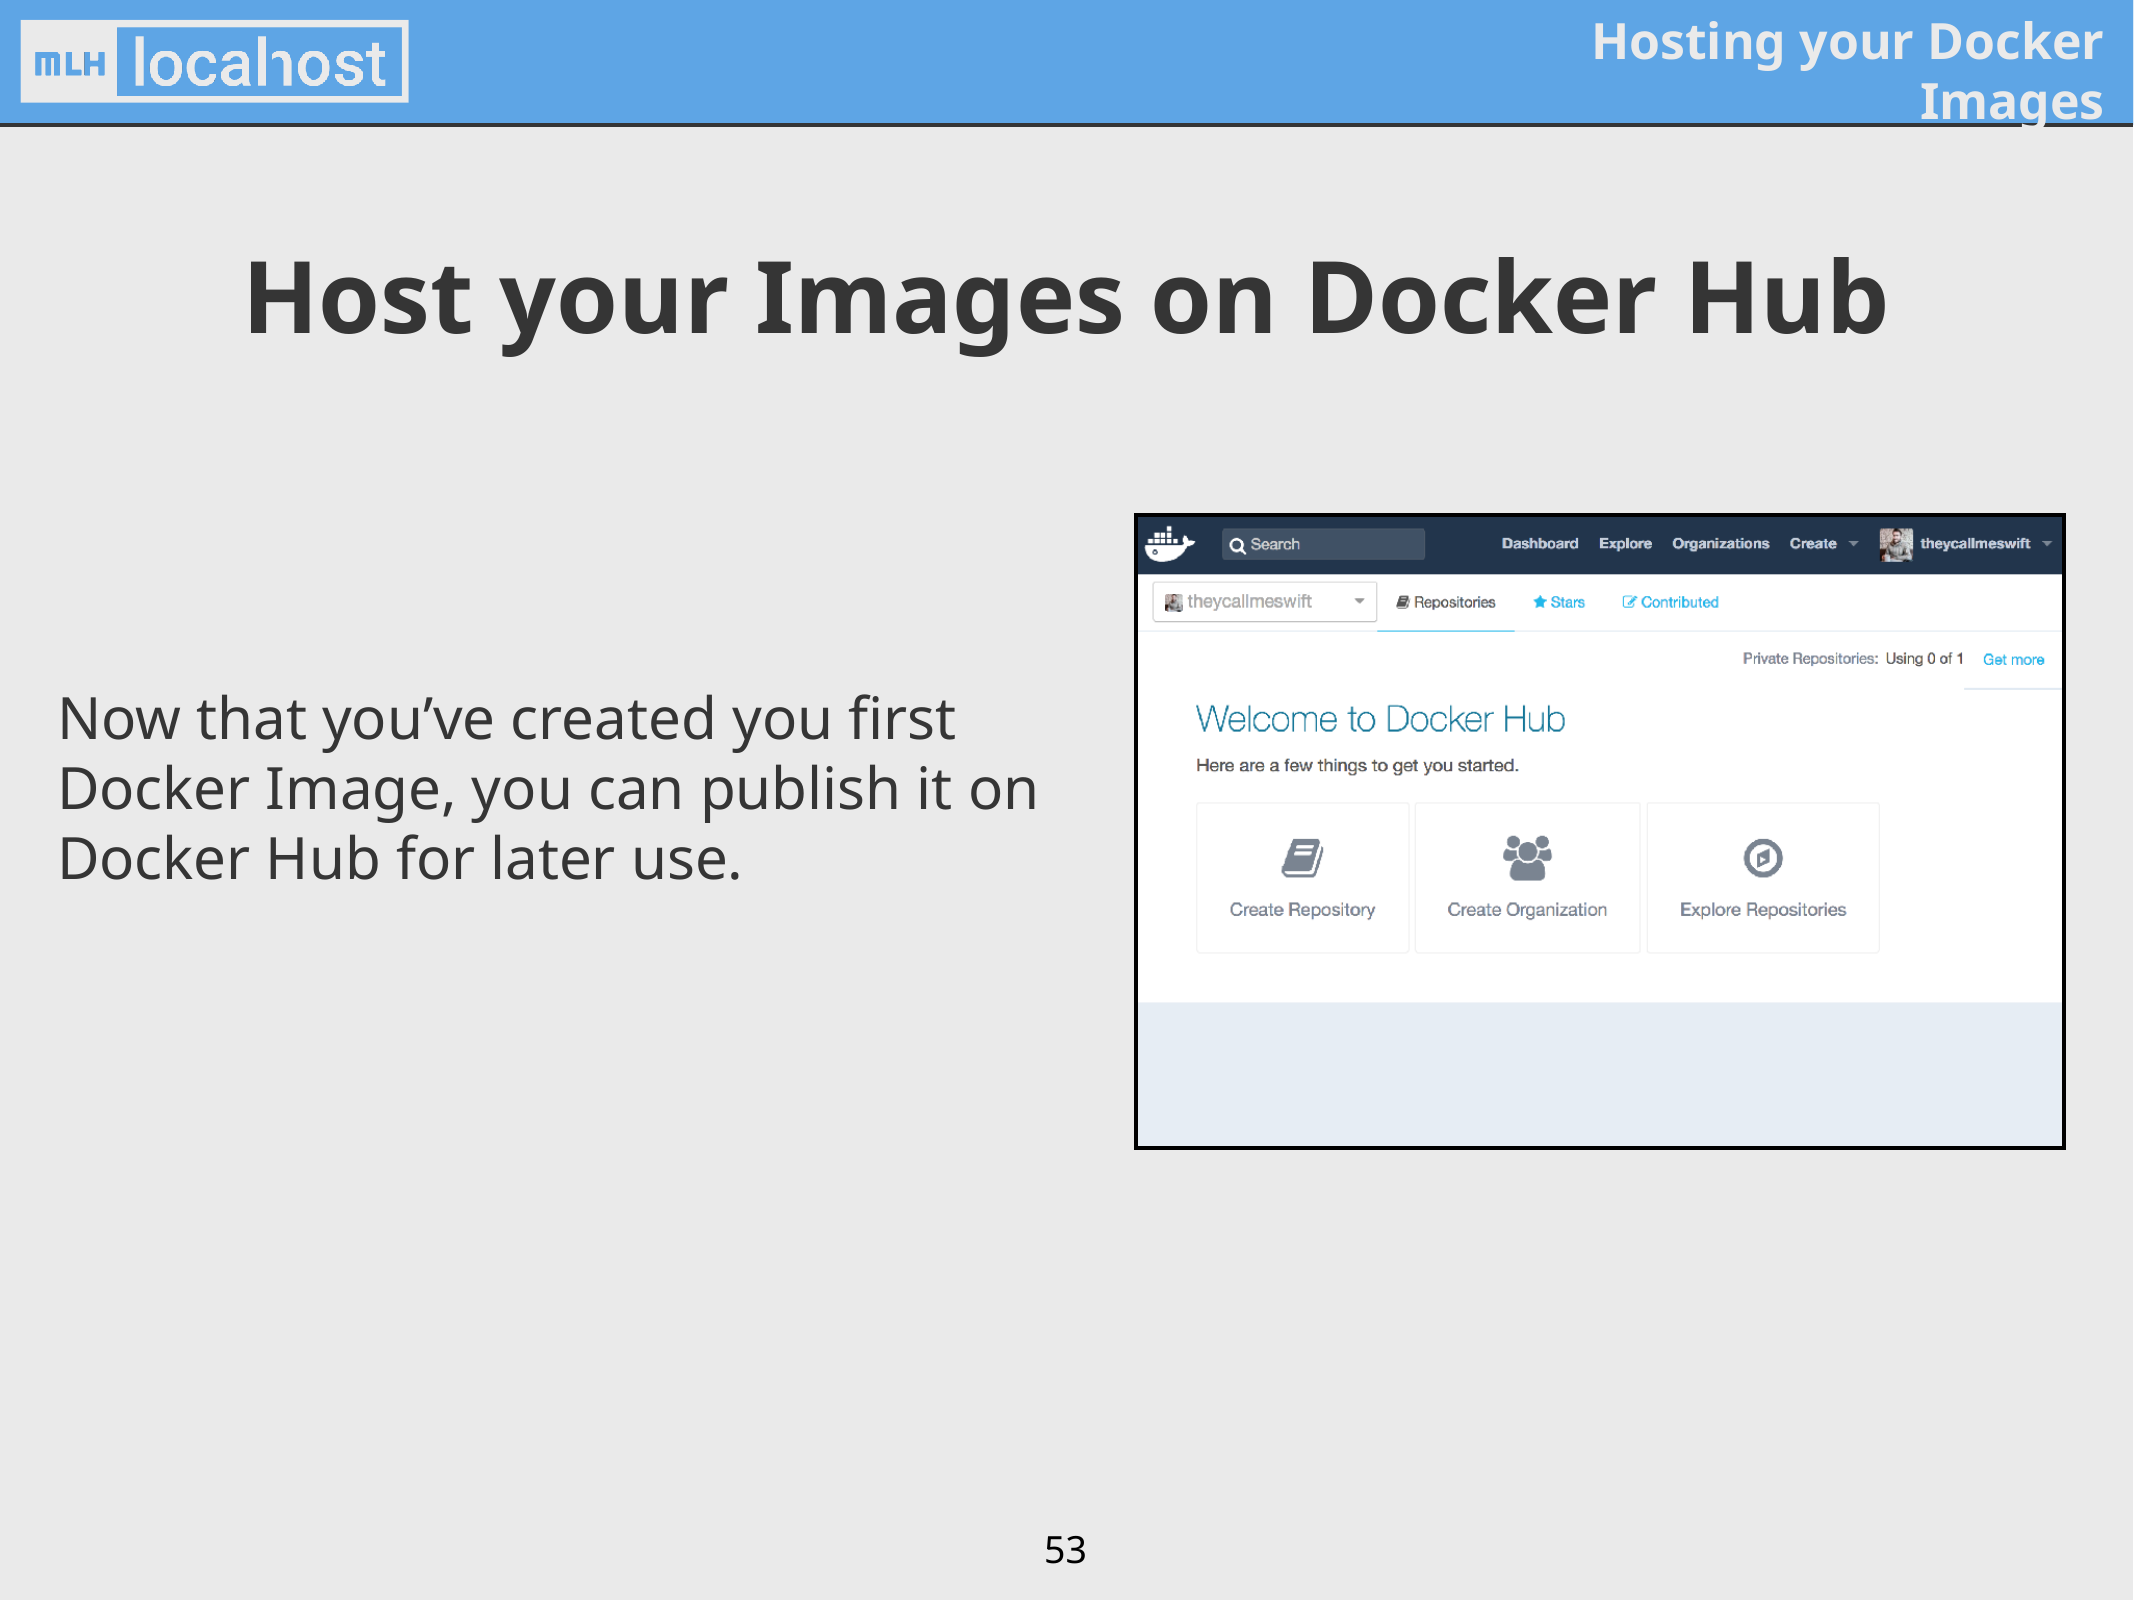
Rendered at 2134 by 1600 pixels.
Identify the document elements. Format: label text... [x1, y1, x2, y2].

text_box [0, 0, 2134, 124]
picture [1137, 516, 2063, 1146]
text_box Host your Images on Docker Hub [57, 217, 2077, 370]
list Hosting your Docker Images [1393, 34, 2113, 106]
slide_number ‹#› [1034, 1517, 1097, 1585]
text_box Now that you’ve created you first Docker Image, you can publish it on Docker Hub for later use. [48, 672, 1100, 927]
picture [20, 19, 410, 104]
